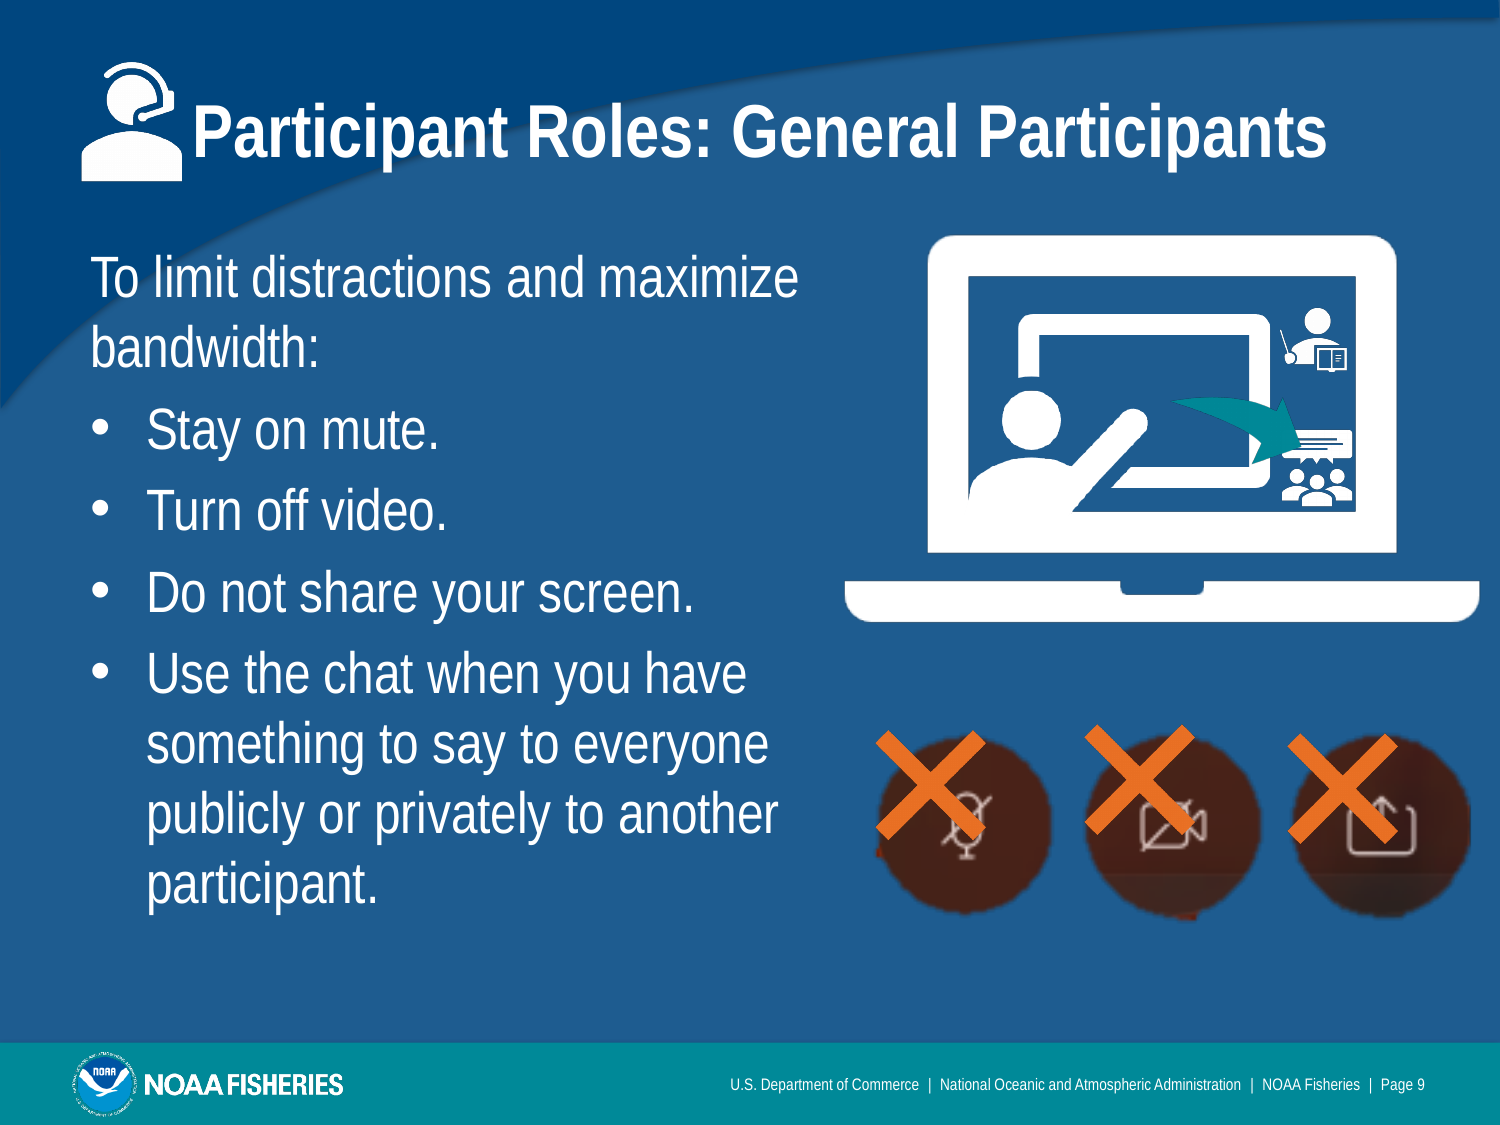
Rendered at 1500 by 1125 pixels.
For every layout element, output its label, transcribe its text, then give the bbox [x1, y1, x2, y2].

picture [72, 1052, 343, 1117]
slide_number U.S. Department of Commerce | National Oceanic and Atmospheric Administration | NOAA Fisheries | Page 9 [375, 1042, 1425, 1125]
title Participant Roles: General Participants [207, 75, 1425, 202]
list To limit distractions and maximize bandwidth: Stay on mute. Turn off video. Do not share your screen. Use the chat when you have something to say to everyone publicly or privately to another participant. [75, 232, 930, 1008]
picture [1162, 343, 1314, 492]
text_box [831, 97, 1495, 761]
picture [56, 46, 207, 197]
picture [854, 704, 1472, 949]
